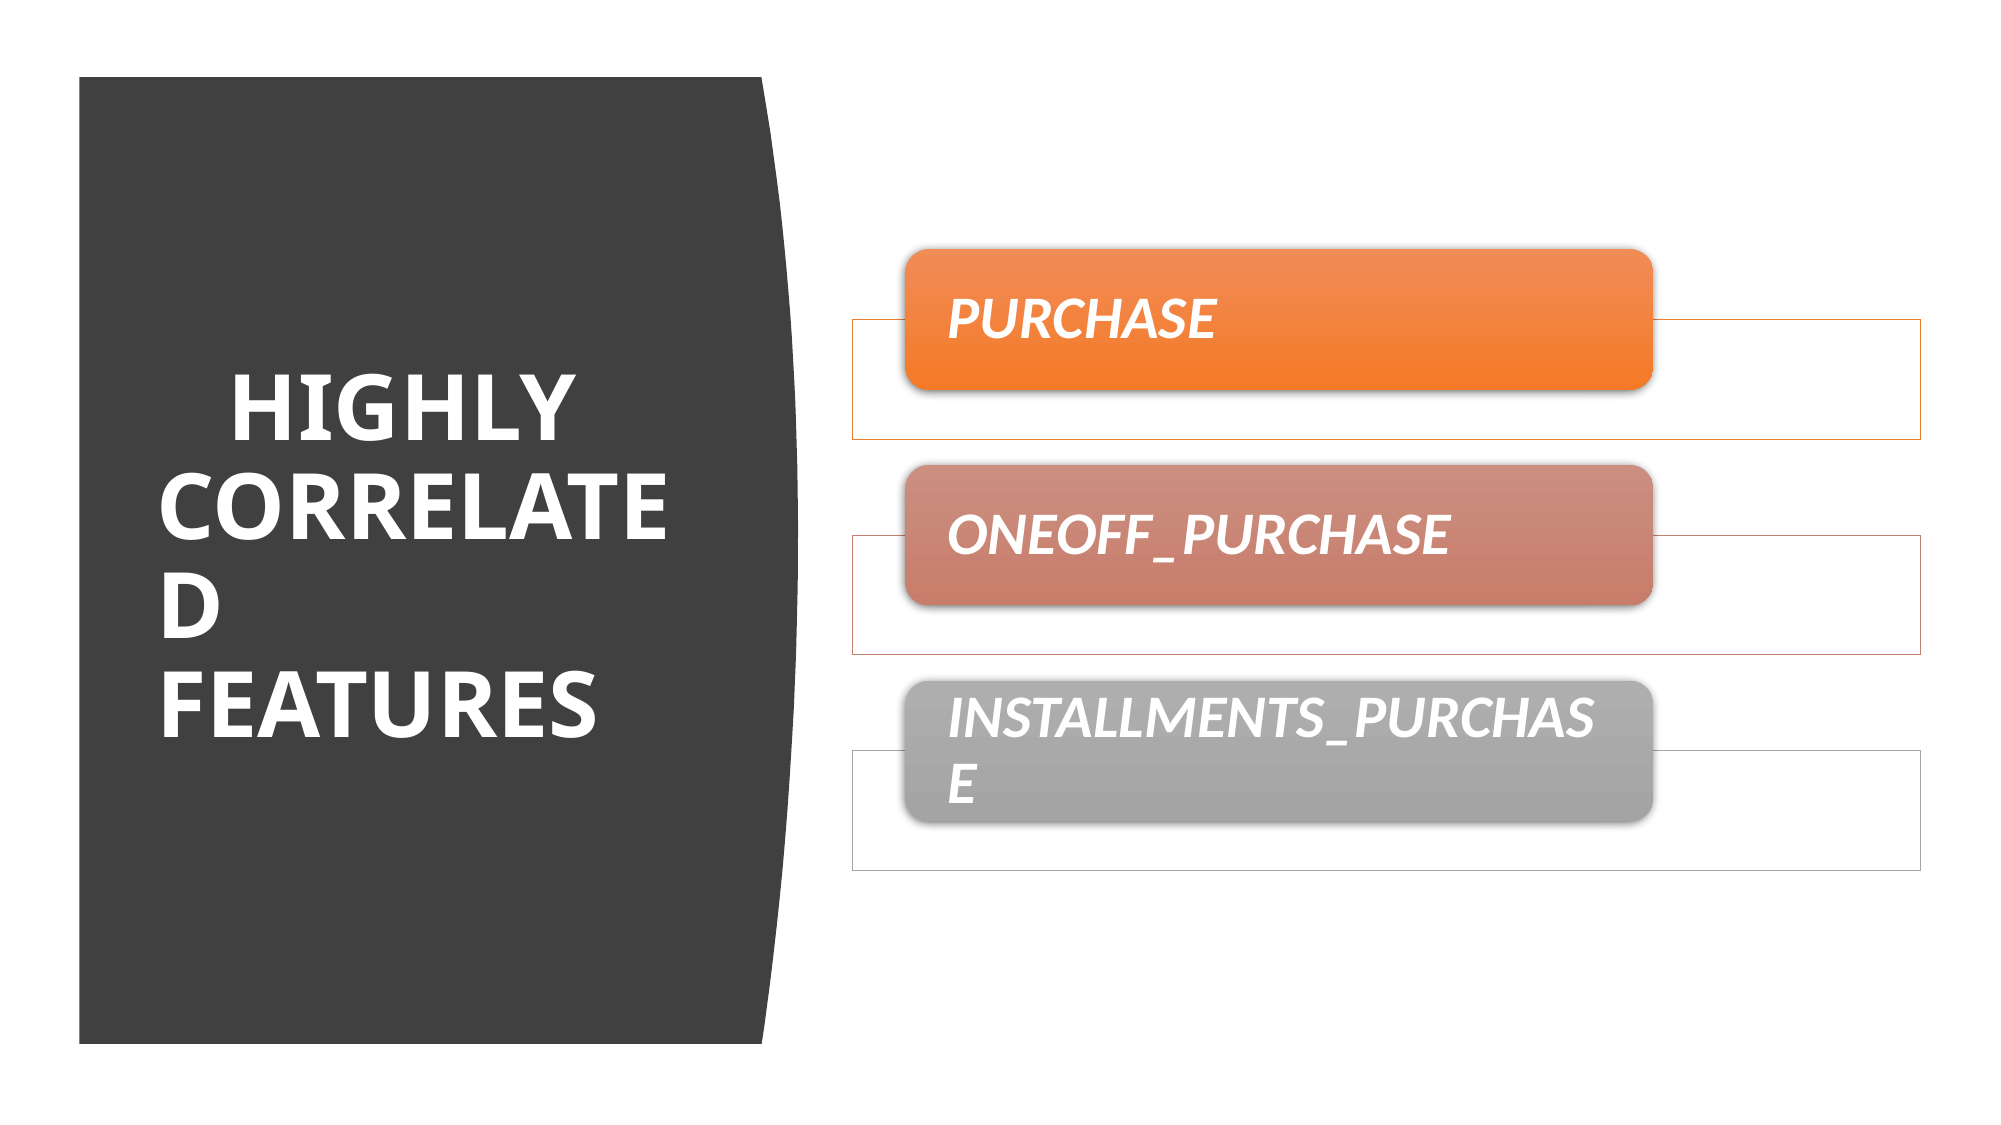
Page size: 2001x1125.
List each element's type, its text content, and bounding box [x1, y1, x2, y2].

text_box [78, 76, 800, 1045]
title HIGHLY CORRELATED FEATURES [141, 166, 702, 953]
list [852, 77, 1921, 1043]
